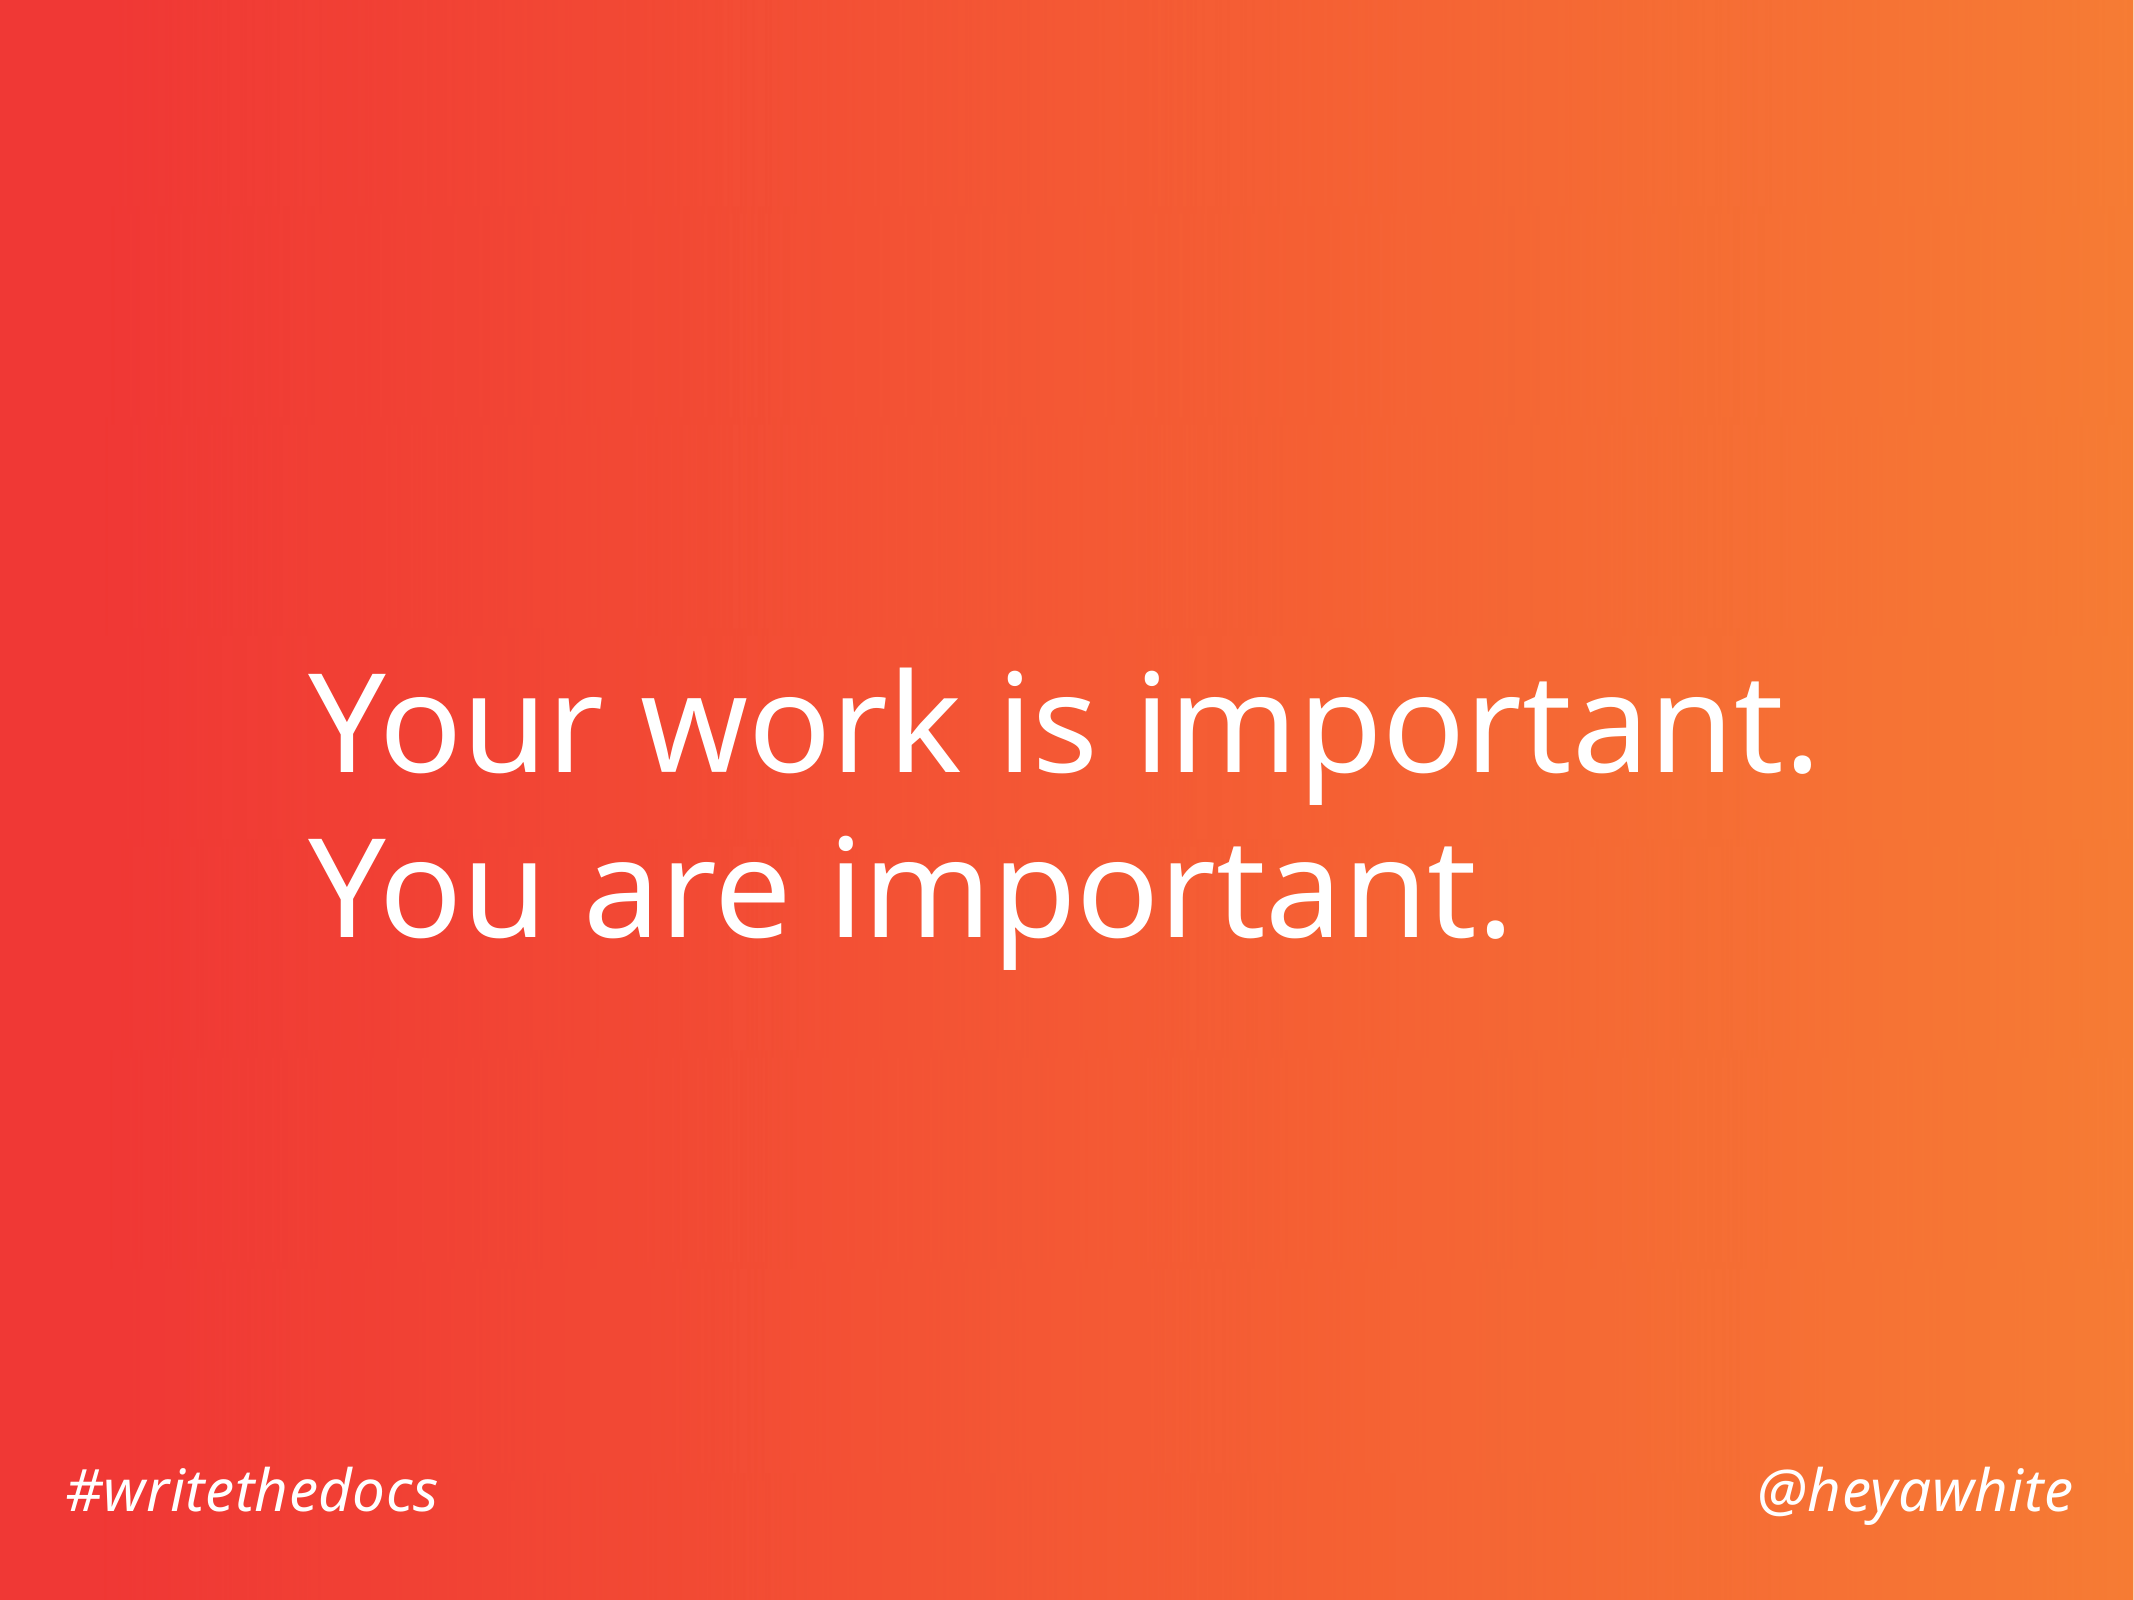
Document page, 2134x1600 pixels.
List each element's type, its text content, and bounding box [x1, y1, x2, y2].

text_box Your work is important. You are important. [300, 626, 1833, 974]
picture [0, 0, 2134, 1600]
